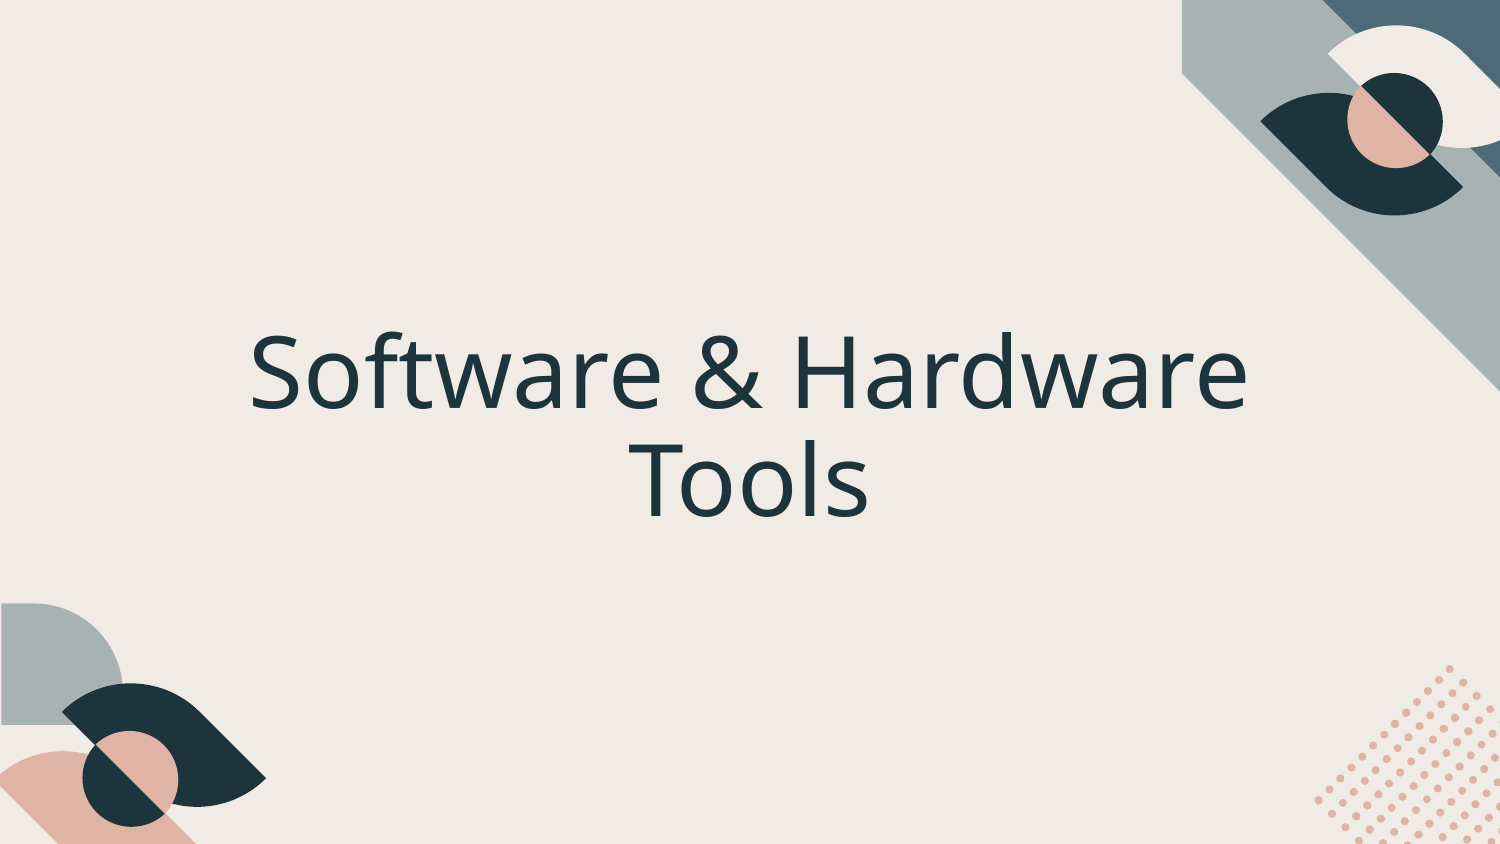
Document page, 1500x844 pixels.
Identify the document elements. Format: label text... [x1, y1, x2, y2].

title Software & Hardware Tools [185, 298, 1315, 546]
